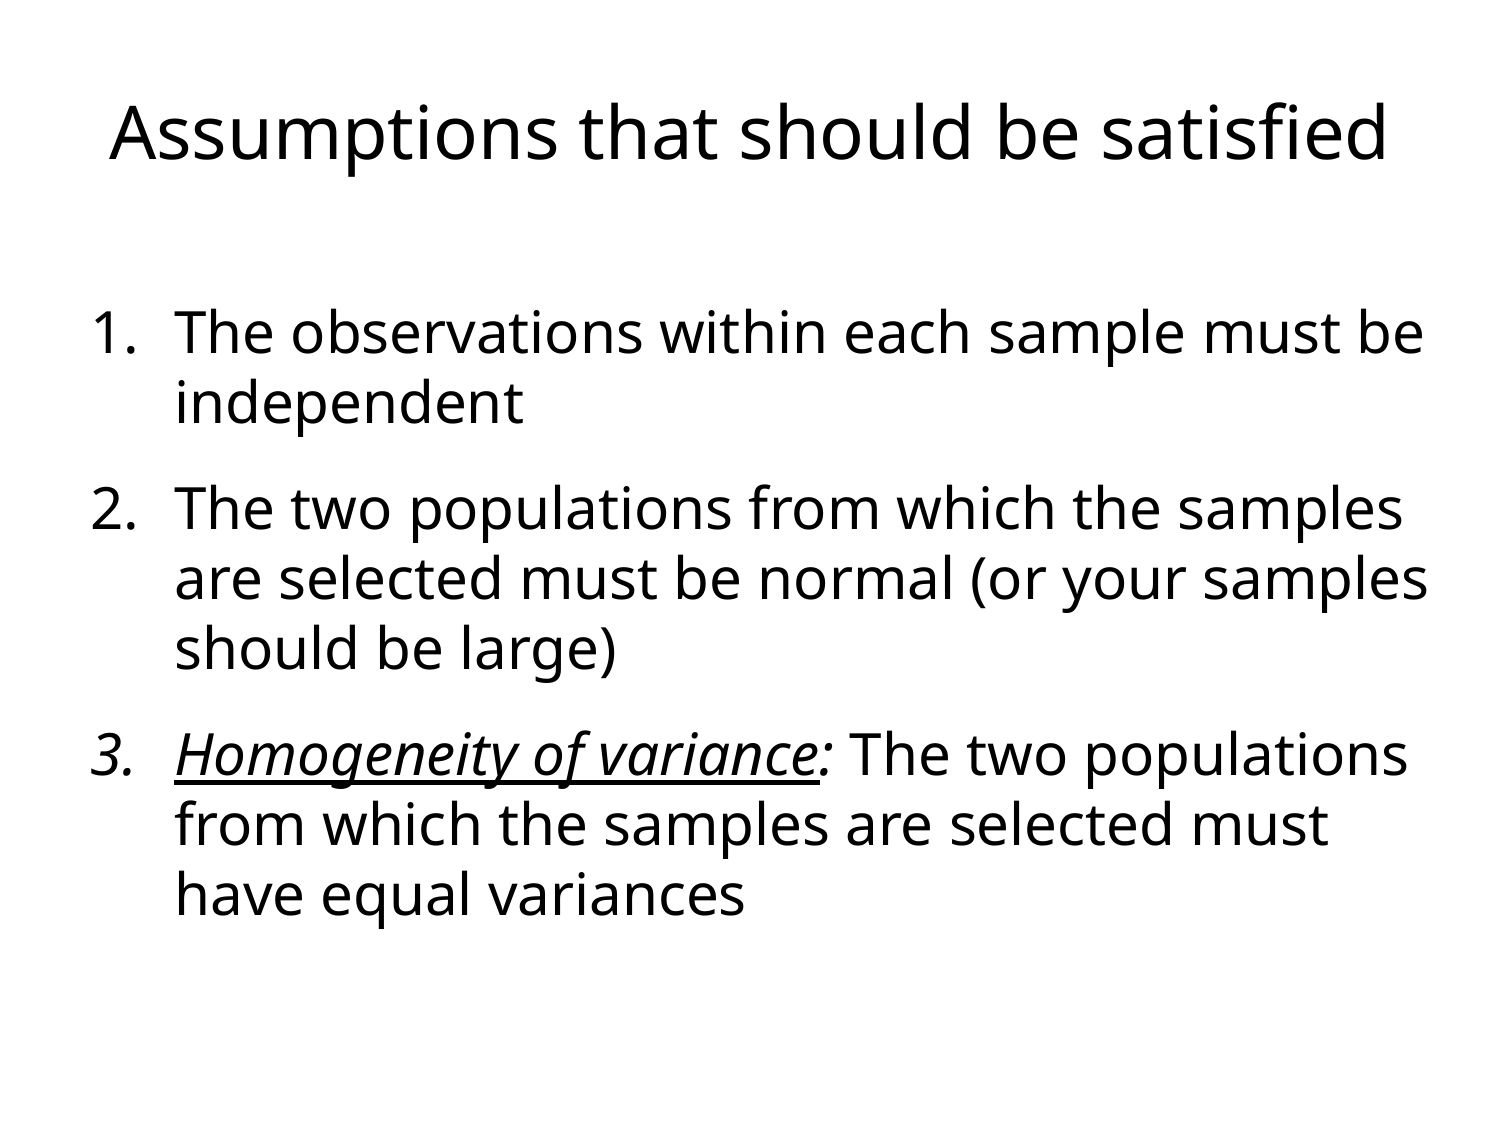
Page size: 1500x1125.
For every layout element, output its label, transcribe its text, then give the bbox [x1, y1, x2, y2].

title Assumptions that should be satisfied [75, 36, 1425, 225]
list The observations within each sample must be independent The two populations from which the samples are selected must be normal (or your samples should be large) Homogeneity of variance: The two populations from which the samples are selected must have equal variances [75, 287, 1463, 1075]
